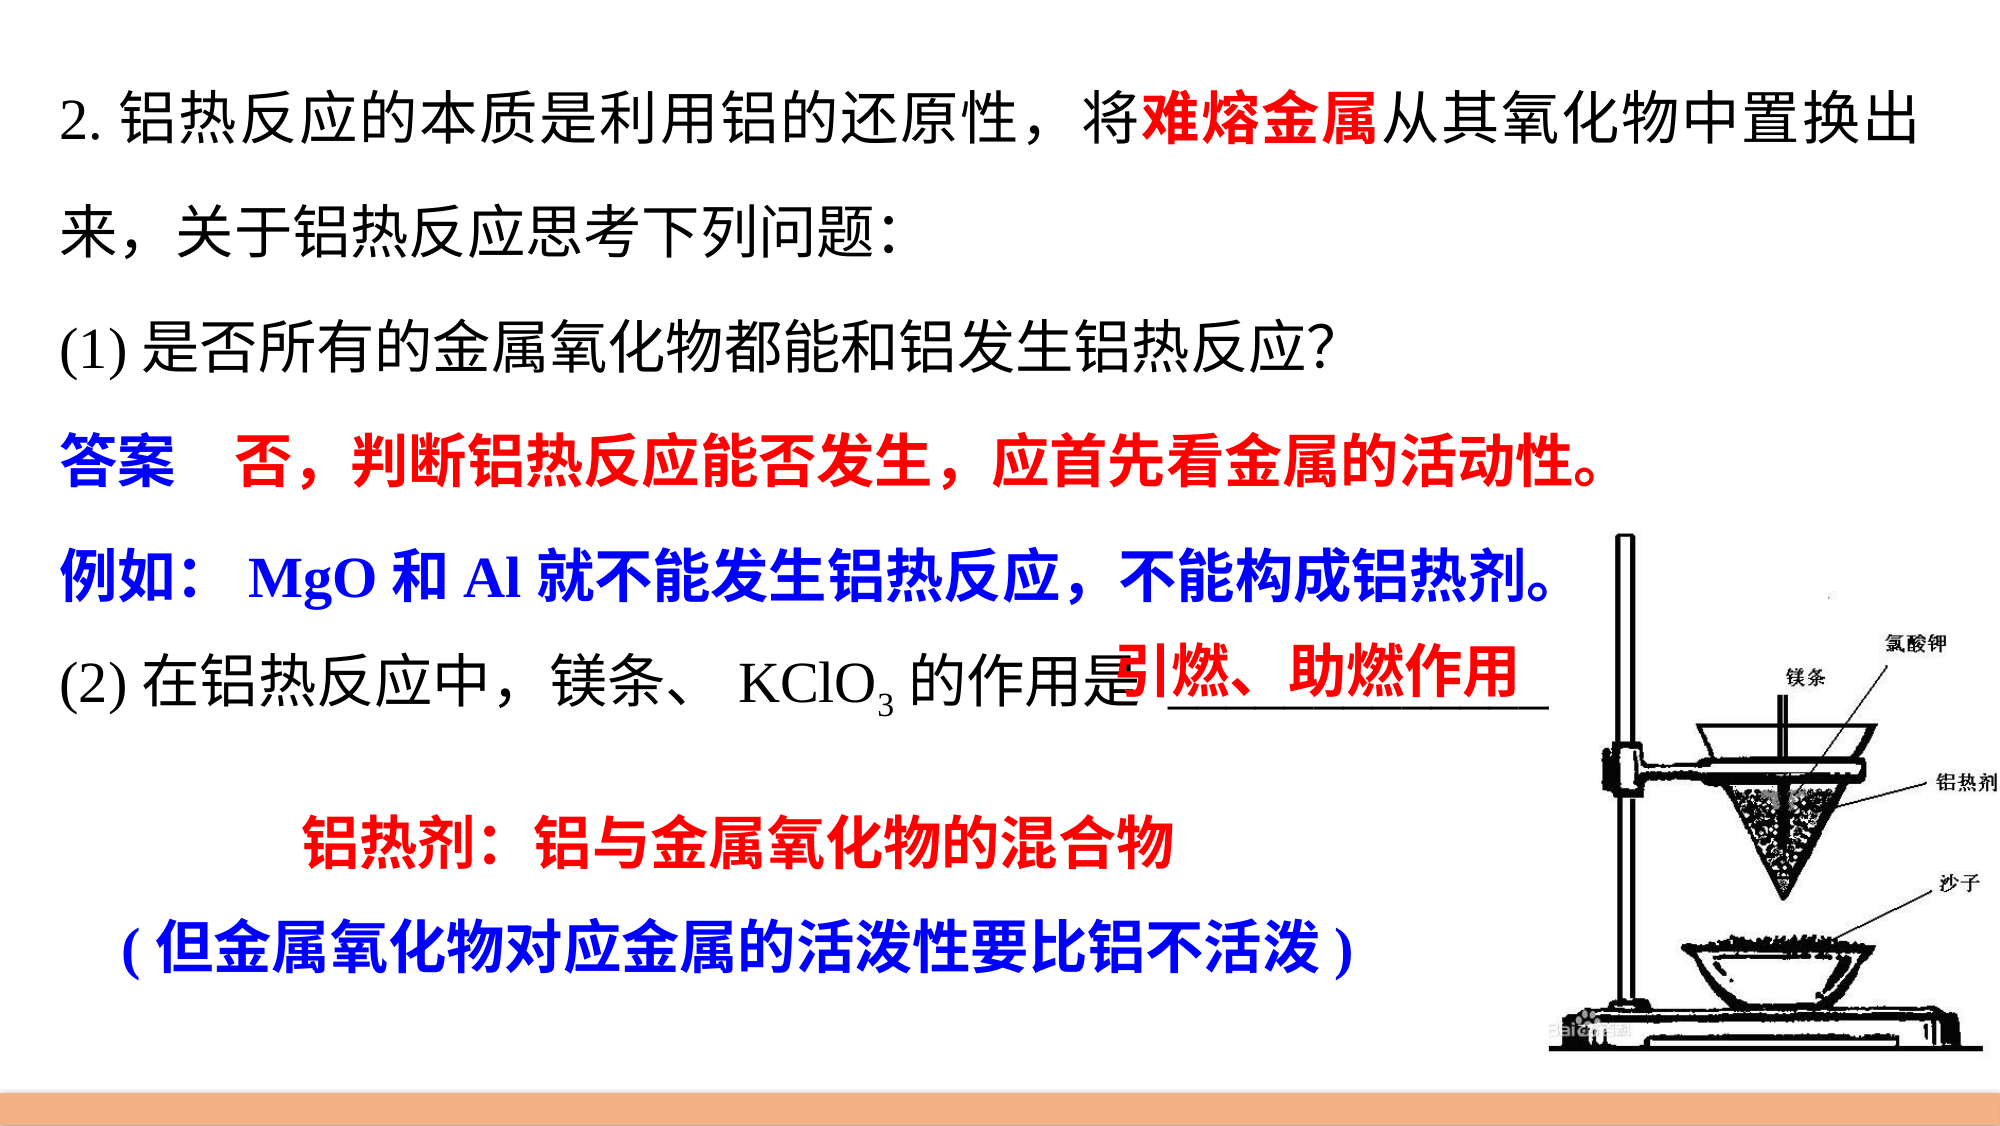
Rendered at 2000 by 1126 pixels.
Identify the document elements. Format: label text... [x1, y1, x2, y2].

picture [1548, 523, 2000, 1064]
text_box [0, 1092, 2000, 1126]
text_box 2.铝热反应的本质是利用铝的还原性，将难熔金属从其氧化物中置换出来，关于铝热反应思考下列问题： (1)是否所有的金属氧化物都能和铝发生铝热反应？ 答案 否，判断铝热反应能否发生，应首先看金属的活动性。 例如：MgO和Al就不能发生铝热反应，不能构成铝热剂。 (2)在铝热反应中，镁条、KClO3的作用是 ______________。 [44, 28, 1936, 731]
text_box 引燃、助燃作用 [1098, 626, 1536, 712]
text_box 铝热剂：铝与金属氧化物的混合物 (但金属氧化物对应金属的活泼性要比铝不活泼) [107, 763, 1369, 988]
